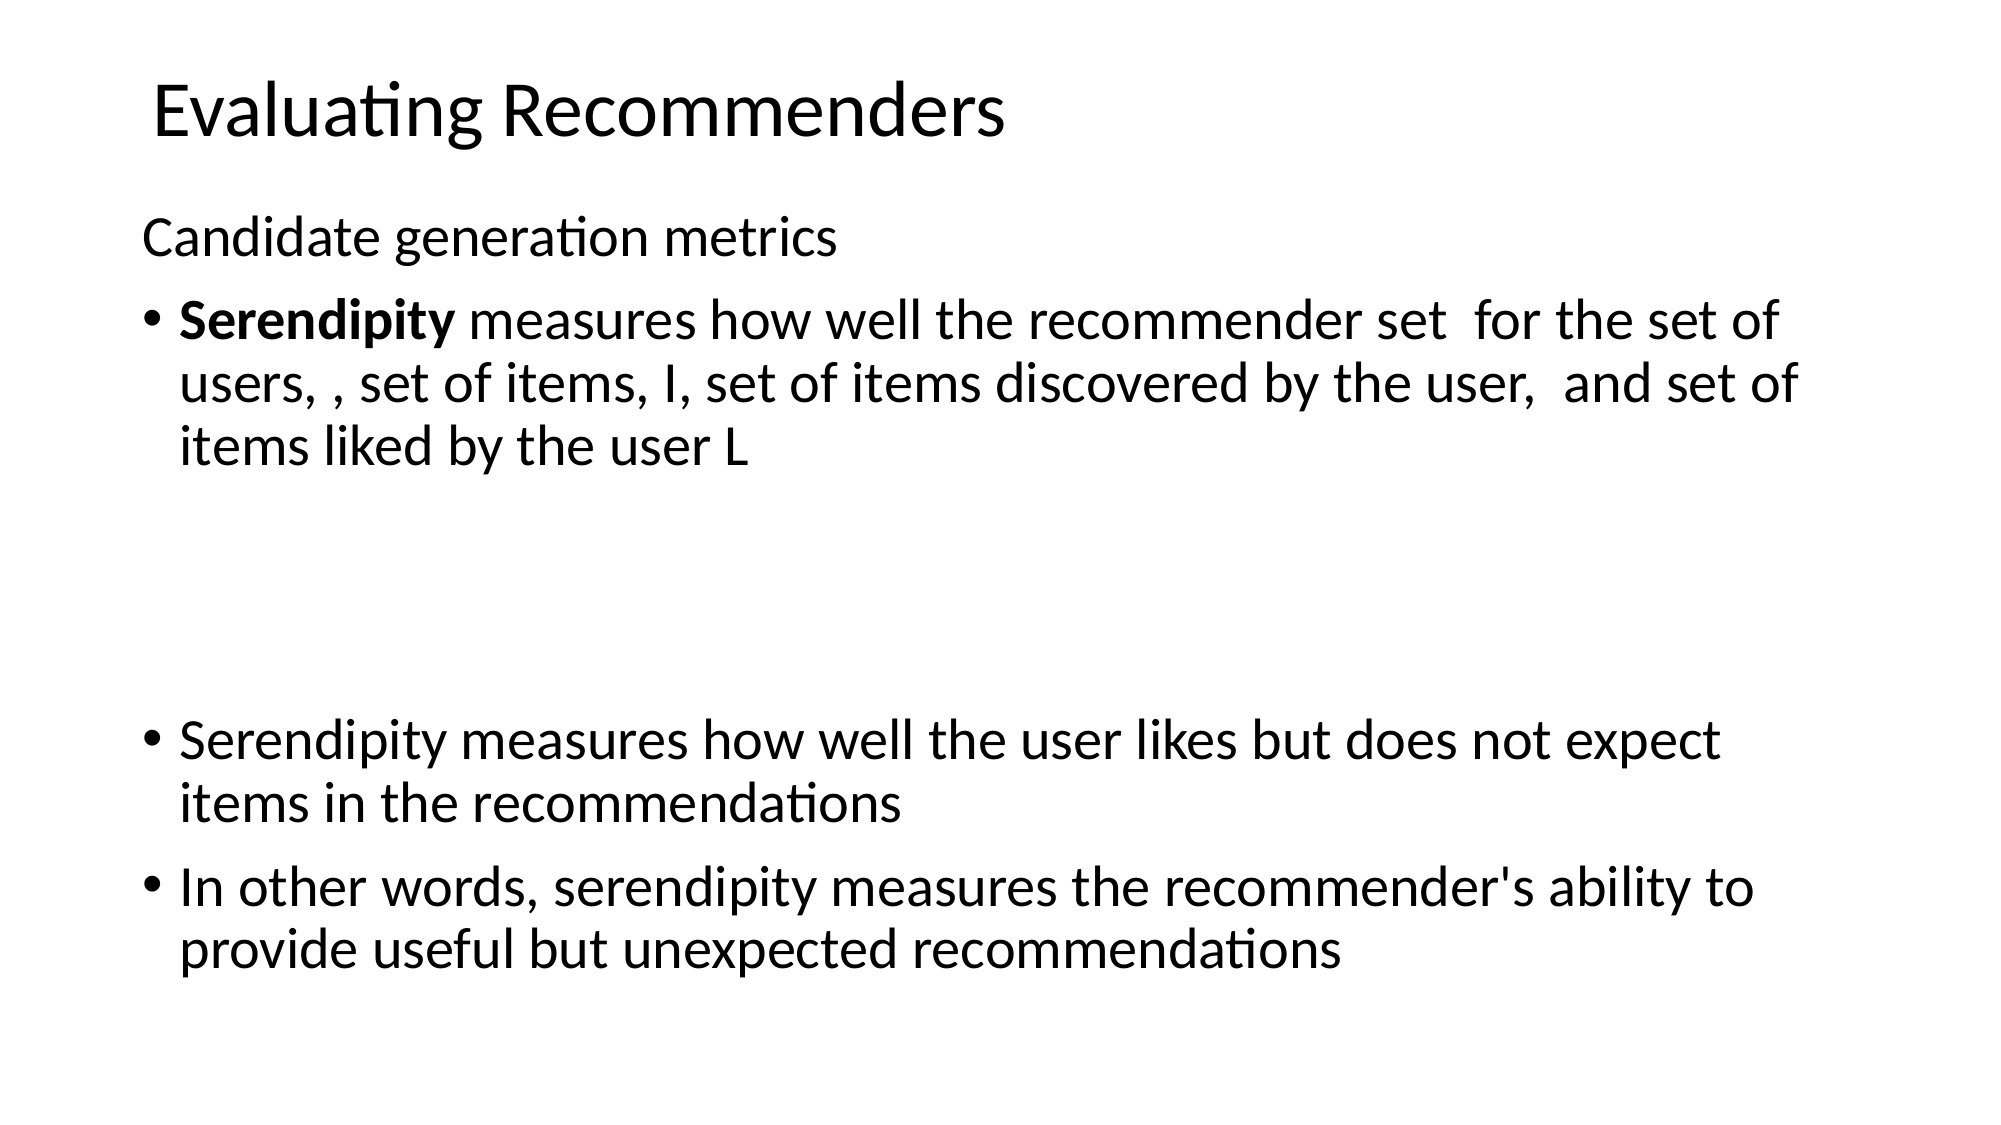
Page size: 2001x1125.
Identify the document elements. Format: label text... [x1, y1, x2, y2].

title Evaluating Recommenders [137, 59, 1863, 162]
